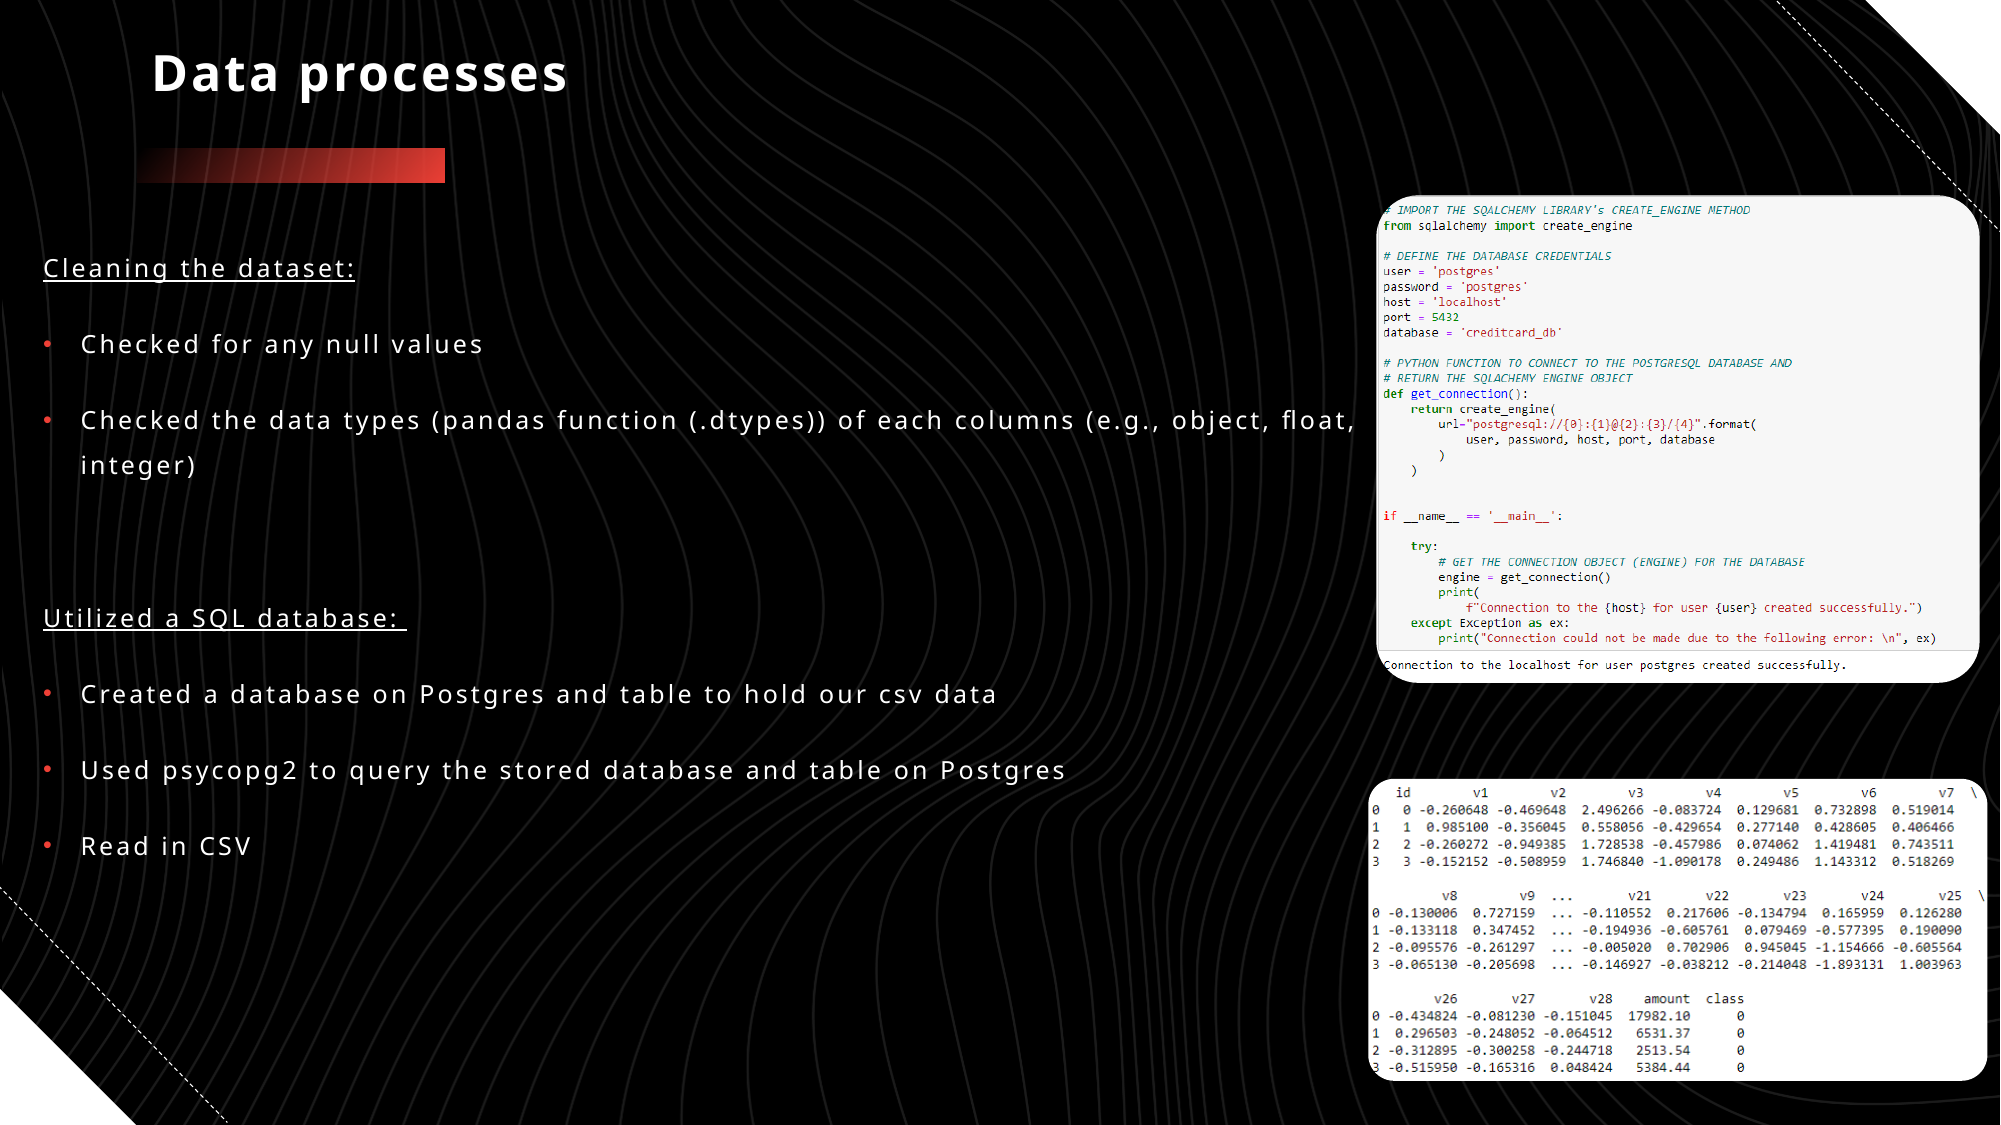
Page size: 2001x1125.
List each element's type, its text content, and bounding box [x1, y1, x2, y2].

picture [1376, 195, 1980, 683]
text_box Cleaning the dataset: Checked for any null values Checked the data types (pandas function (.dtypes)) of each columns (e.g., object, float, integer) Utilized a SQL database: Created a database on Postgres and table to hold our csv data Used psycopg2 to query the stored database and table on Postgres Read in CSV [28, 169, 1425, 1081]
picture [1368, 778, 1988, 1081]
title Data processes [136, 27, 1863, 124]
